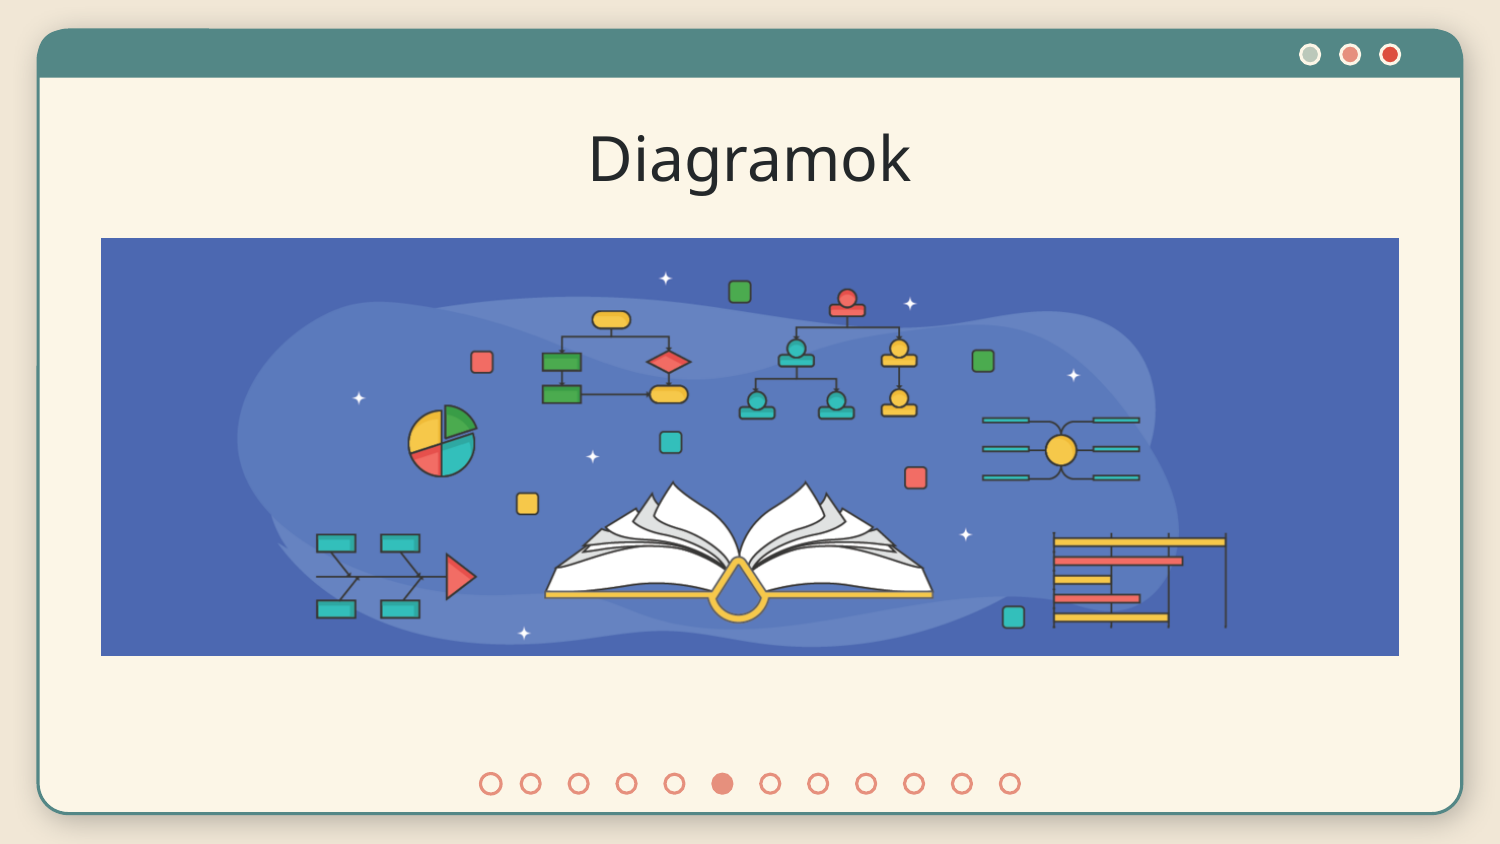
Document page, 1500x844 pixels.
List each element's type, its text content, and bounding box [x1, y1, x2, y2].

text_box [480, 773, 502, 794]
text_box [520, 773, 1020, 794]
title Diagramok [425, 103, 1074, 219]
picture [100, 237, 1399, 657]
